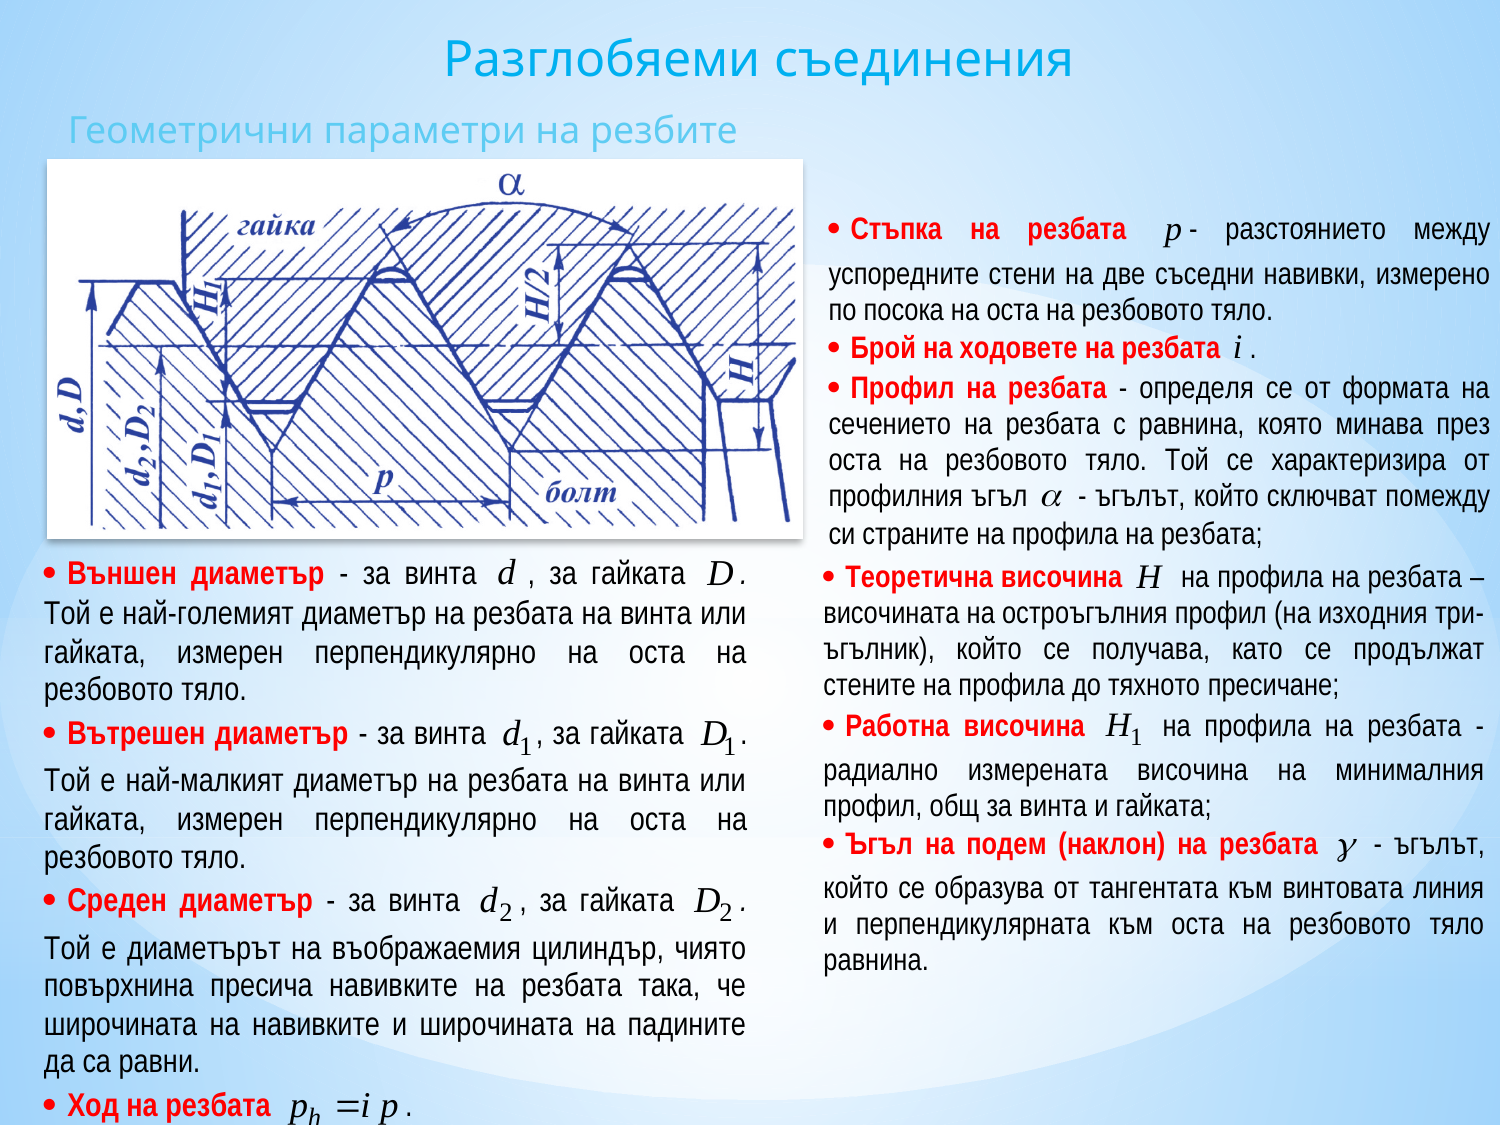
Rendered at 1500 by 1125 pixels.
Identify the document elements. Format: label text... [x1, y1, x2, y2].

list Разглобяеми съединения [77, 18, 1423, 114]
picture [27, 551, 751, 1125]
picture [814, 208, 1493, 552]
picture [814, 556, 1488, 978]
picture [47, 159, 803, 539]
text_box Геометрични параметри на резбите [53, 99, 786, 157]
